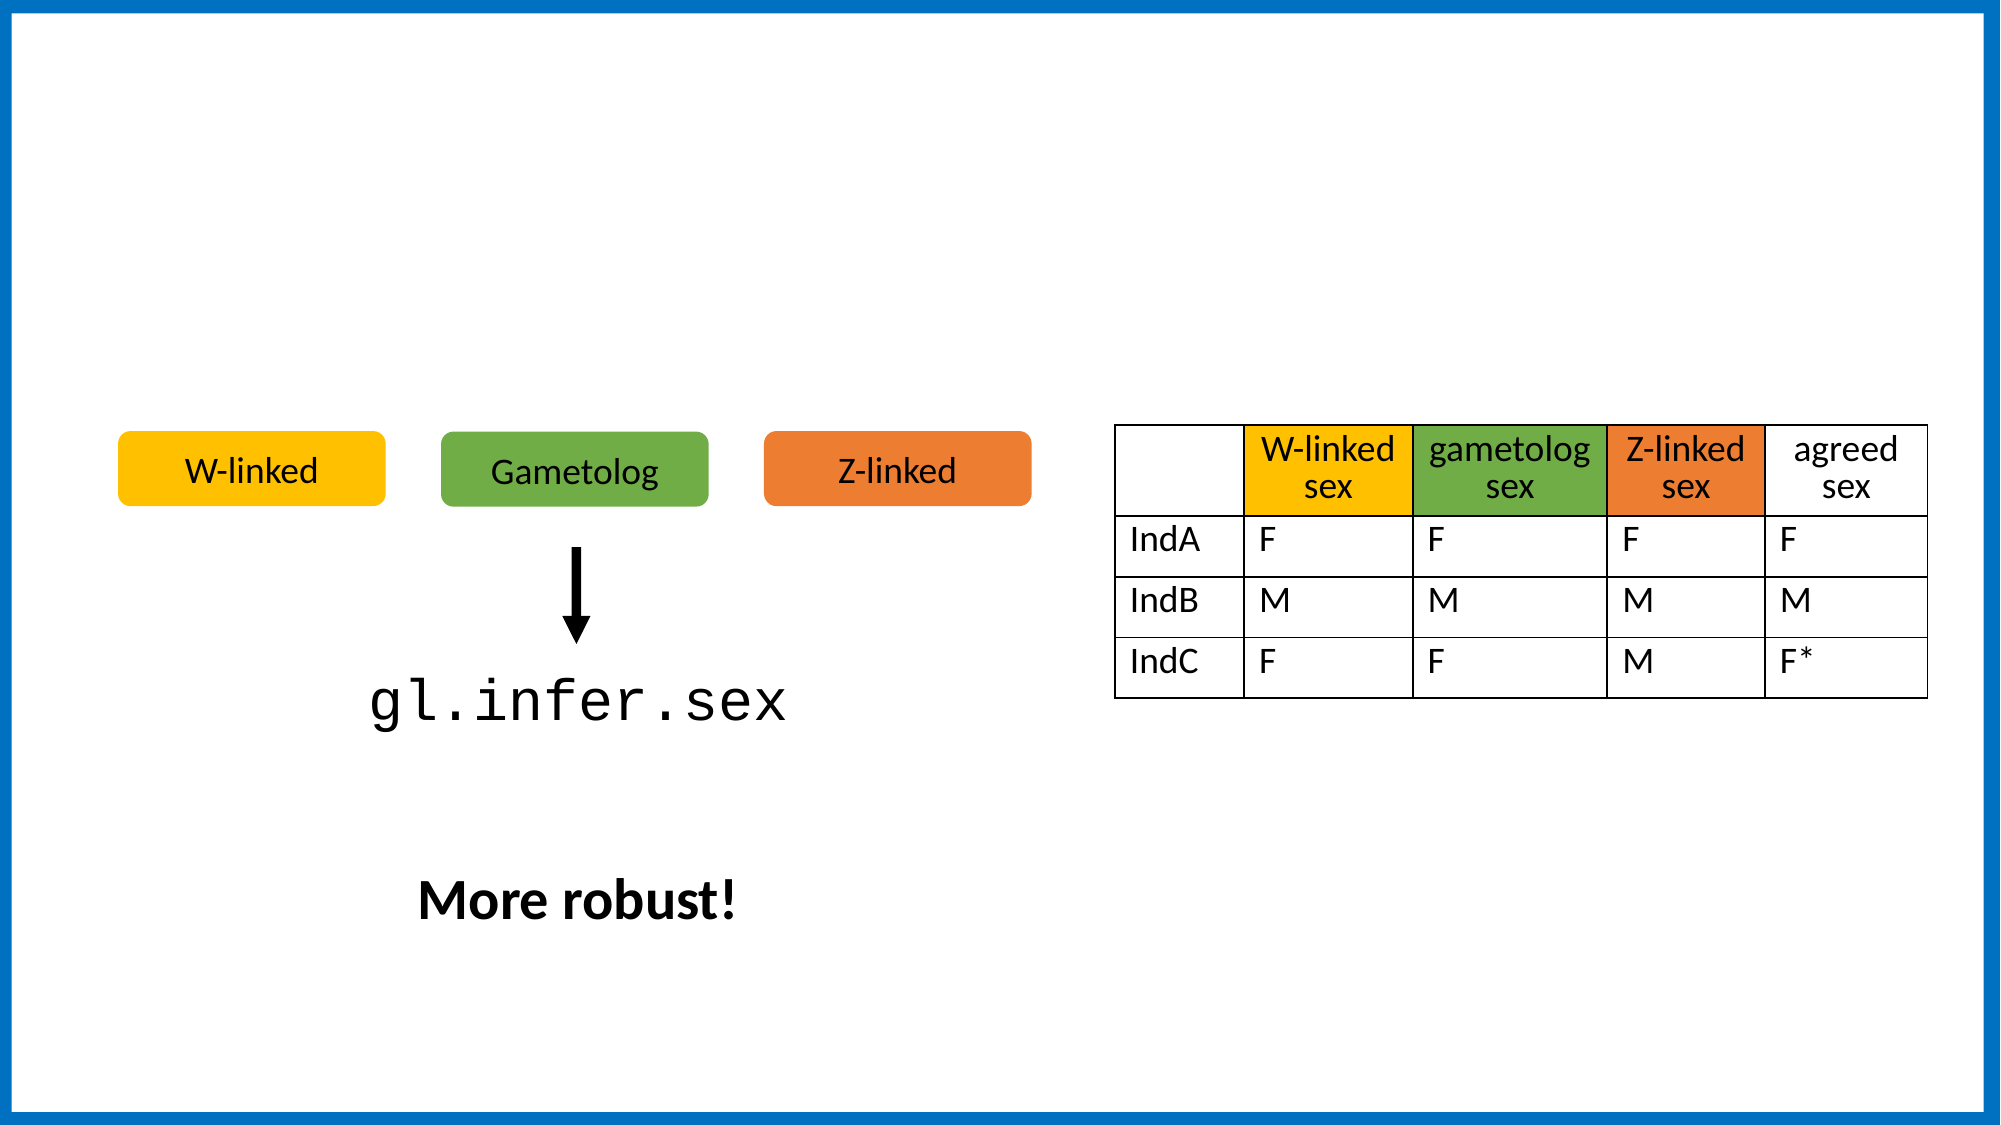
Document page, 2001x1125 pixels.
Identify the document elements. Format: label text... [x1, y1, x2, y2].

table_cell M [1608, 638, 1764, 697]
table_cell F [1414, 517, 1606, 576]
table_cell M [1414, 578, 1606, 637]
text_box [11, 12, 1985, 1113]
table_cell F* [1766, 638, 1927, 697]
table_header gametolog sex [1414, 426, 1606, 515]
text_box More robust! [403, 853, 754, 939]
table_cell M [1245, 578, 1412, 637]
table_cell F [1766, 517, 1927, 576]
table_cell IndC [1116, 638, 1243, 697]
table_cell M [1766, 578, 1927, 637]
table_header agreed sex [1766, 426, 1927, 515]
text_box W-linked [117, 430, 387, 508]
text_box Gametolog [439, 430, 710, 508]
table_cell IndB [1116, 578, 1243, 637]
table_cell F [1414, 638, 1606, 697]
text_box Z-linked [762, 430, 1033, 508]
table_cell IndA [1116, 517, 1243, 576]
table_cell F [1245, 517, 1412, 576]
text_box gl.infer.sex [349, 662, 807, 738]
table_cell F [1608, 517, 1764, 576]
table_header W-linked sex [1245, 426, 1412, 515]
table_header Z-linked sex [1608, 426, 1764, 515]
table_cell M [1608, 578, 1764, 637]
table_header [1116, 426, 1243, 515]
table_cell F [1245, 638, 1412, 697]
